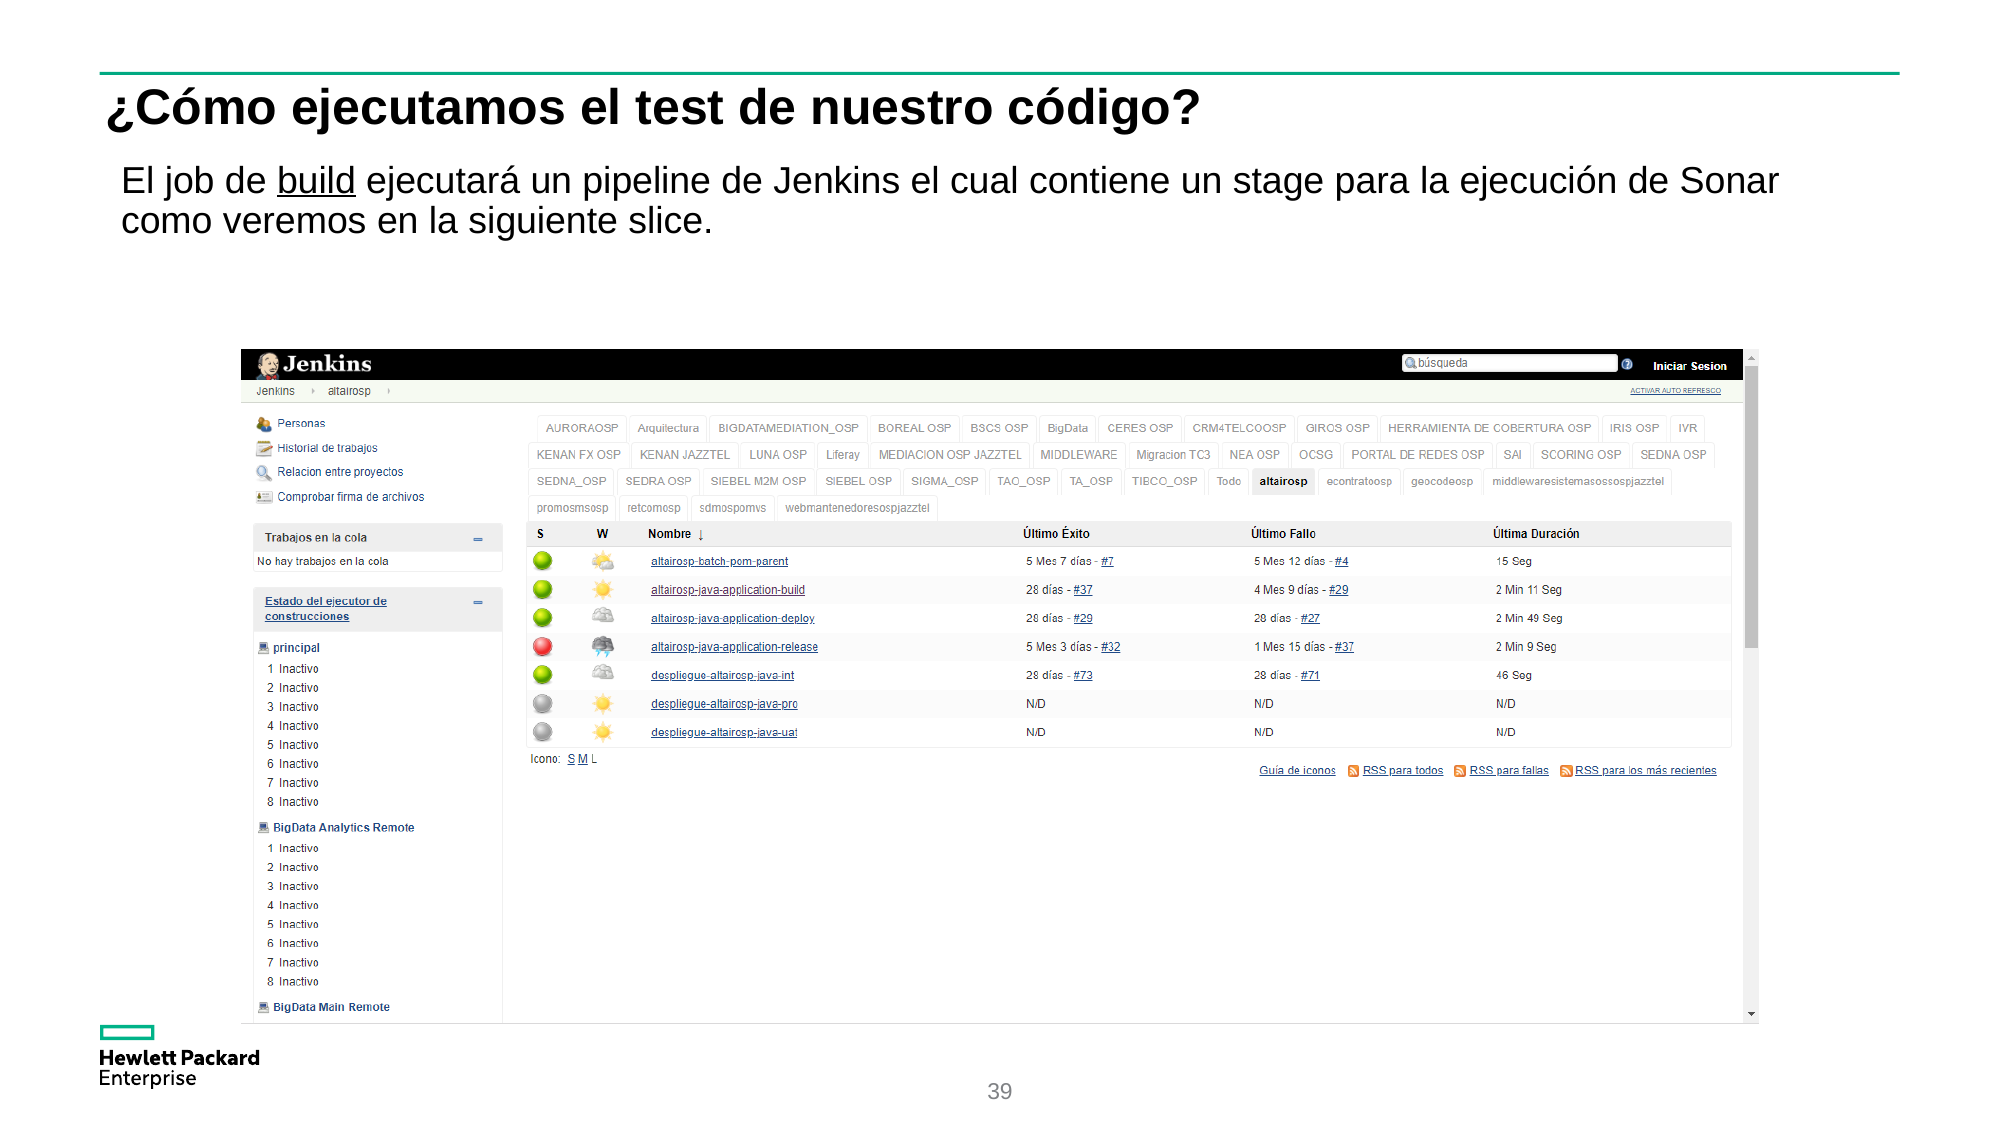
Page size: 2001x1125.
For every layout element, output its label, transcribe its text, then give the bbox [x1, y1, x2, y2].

title ¿Cómo ejecutamos el test de nuestro código? [105, 32, 1944, 244]
slide_number 39 [948, 1075, 1052, 1106]
picture [241, 349, 1759, 1024]
text_box El job de build ejecutará un pipeline de Jenkins el cual contiene un stage para la ejecución de Sonar como veremos en la siguiente slice. [121, 160, 1851, 242]
